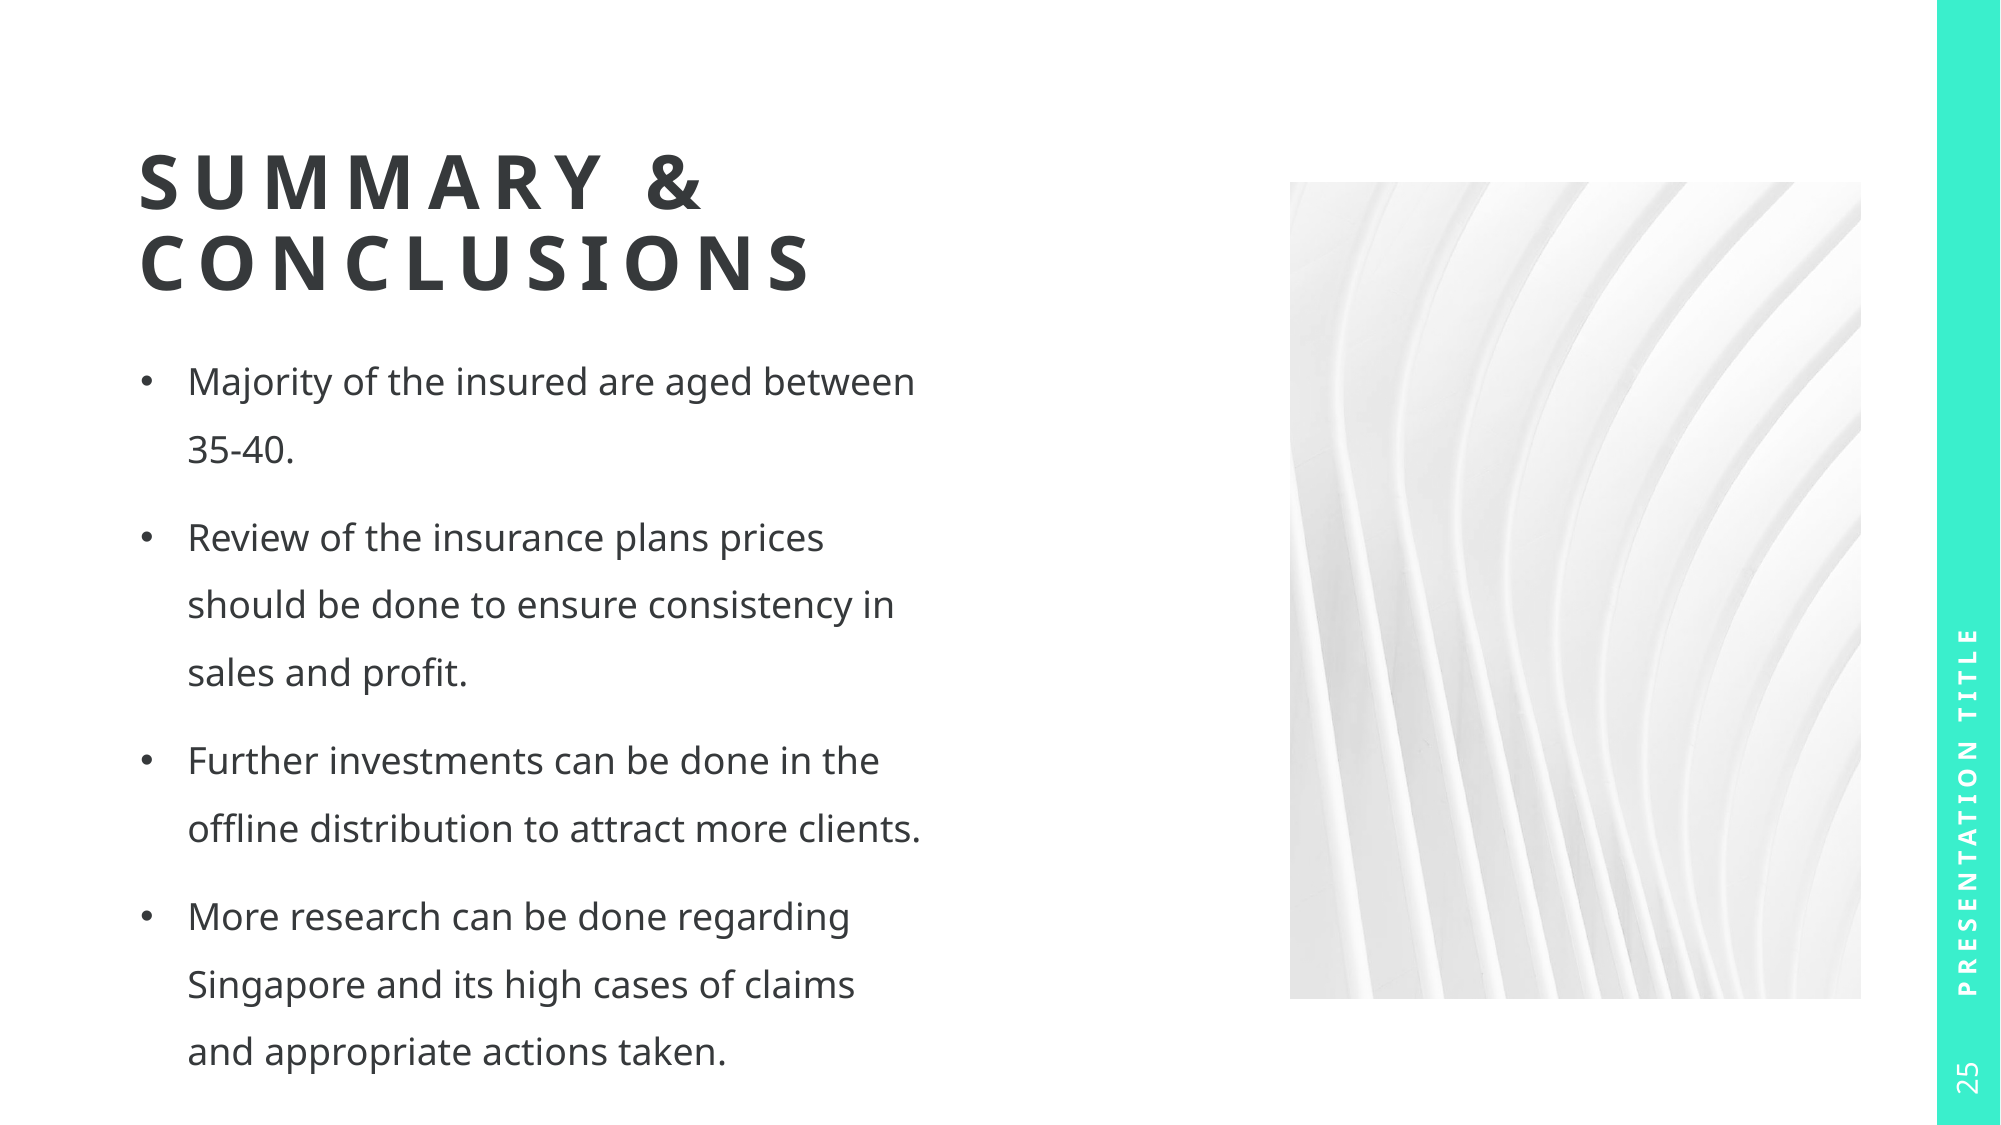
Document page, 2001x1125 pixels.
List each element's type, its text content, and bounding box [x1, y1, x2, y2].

slide_number 25 [1937, 1032, 2000, 1125]
footer Presentation Title [1937, 0, 2000, 1032]
list Majority of the insured are aged between 35-40. Review of the insurance plans prices should be done to ensure consistency in sales and profit. Further investments can be done in the offline distribution to attract more clients. More research can be done regarding Singapore and its high cases of claims and appropriate actions taken. [140, 335, 933, 1090]
title SUMMARY & Conclusions [139, 145, 1082, 306]
picture [1290, 182, 1861, 999]
